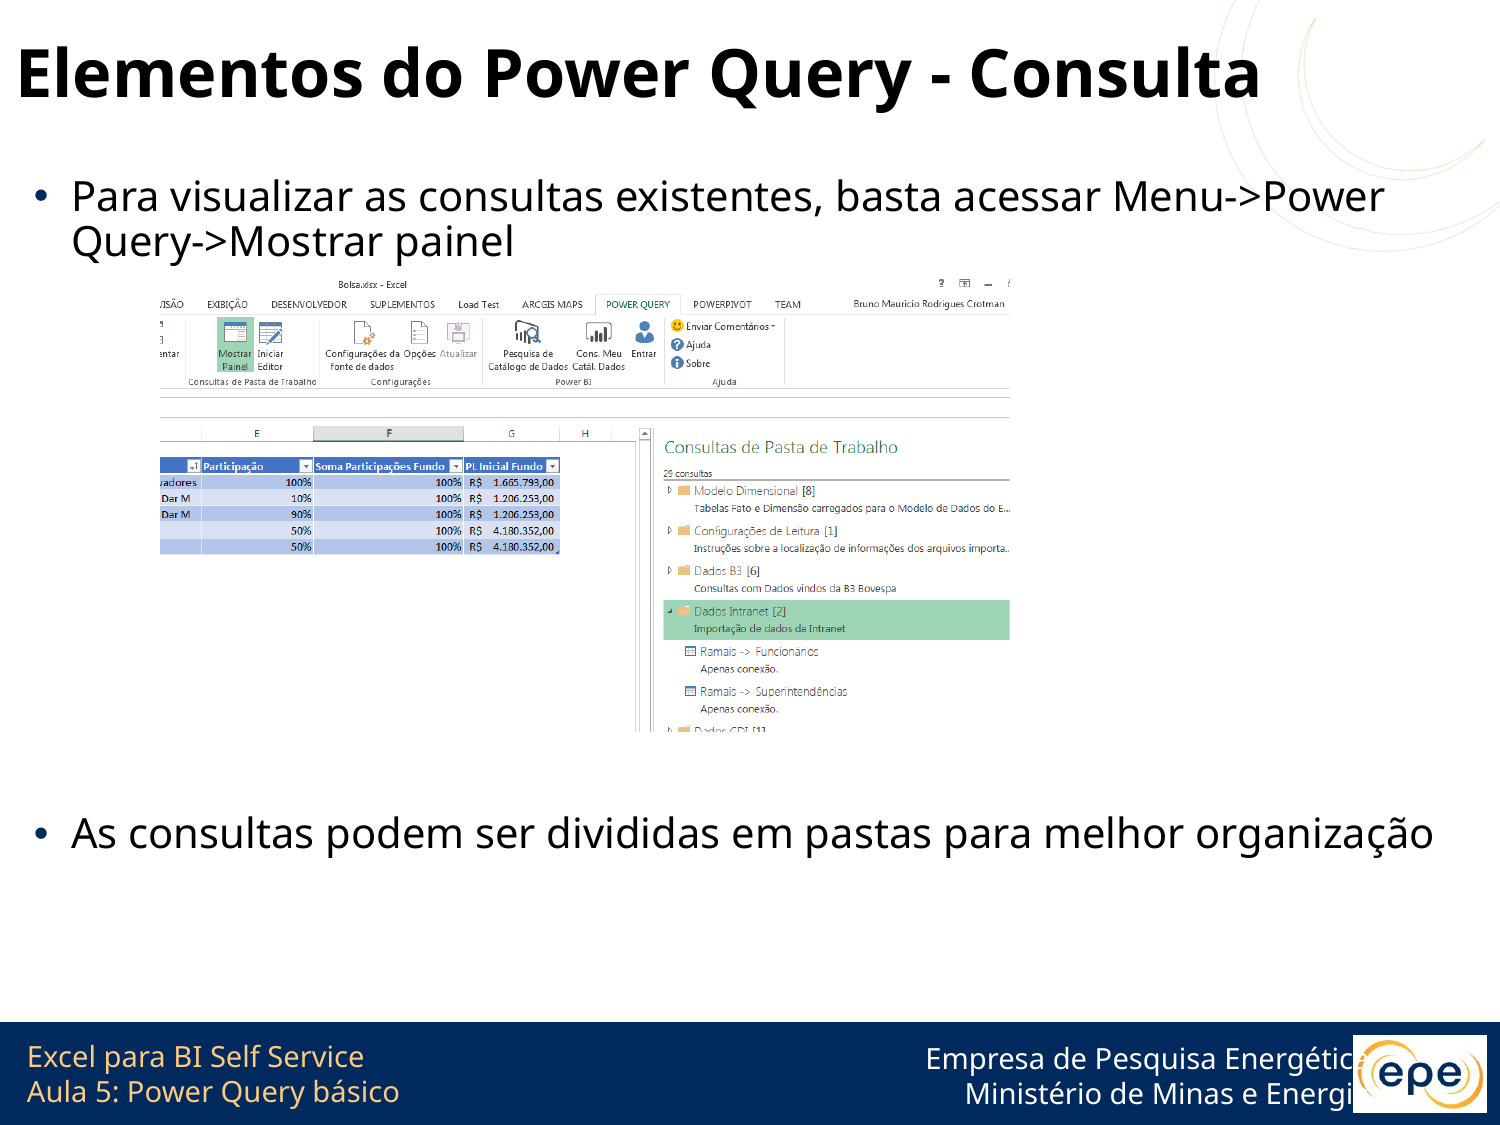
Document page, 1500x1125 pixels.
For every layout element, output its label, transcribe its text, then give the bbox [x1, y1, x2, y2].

picture [1353, 1035, 1487, 1113]
title Elementos do Power Query - Consulta [0, 3, 1459, 148]
picture [160, 274, 1010, 732]
list Para visualizar as consultas existentes, basta acessar Menu->Power Query->Mostrar painel As consultas podem ser divididas em pastas para melhor organização [18, 167, 1459, 1004]
